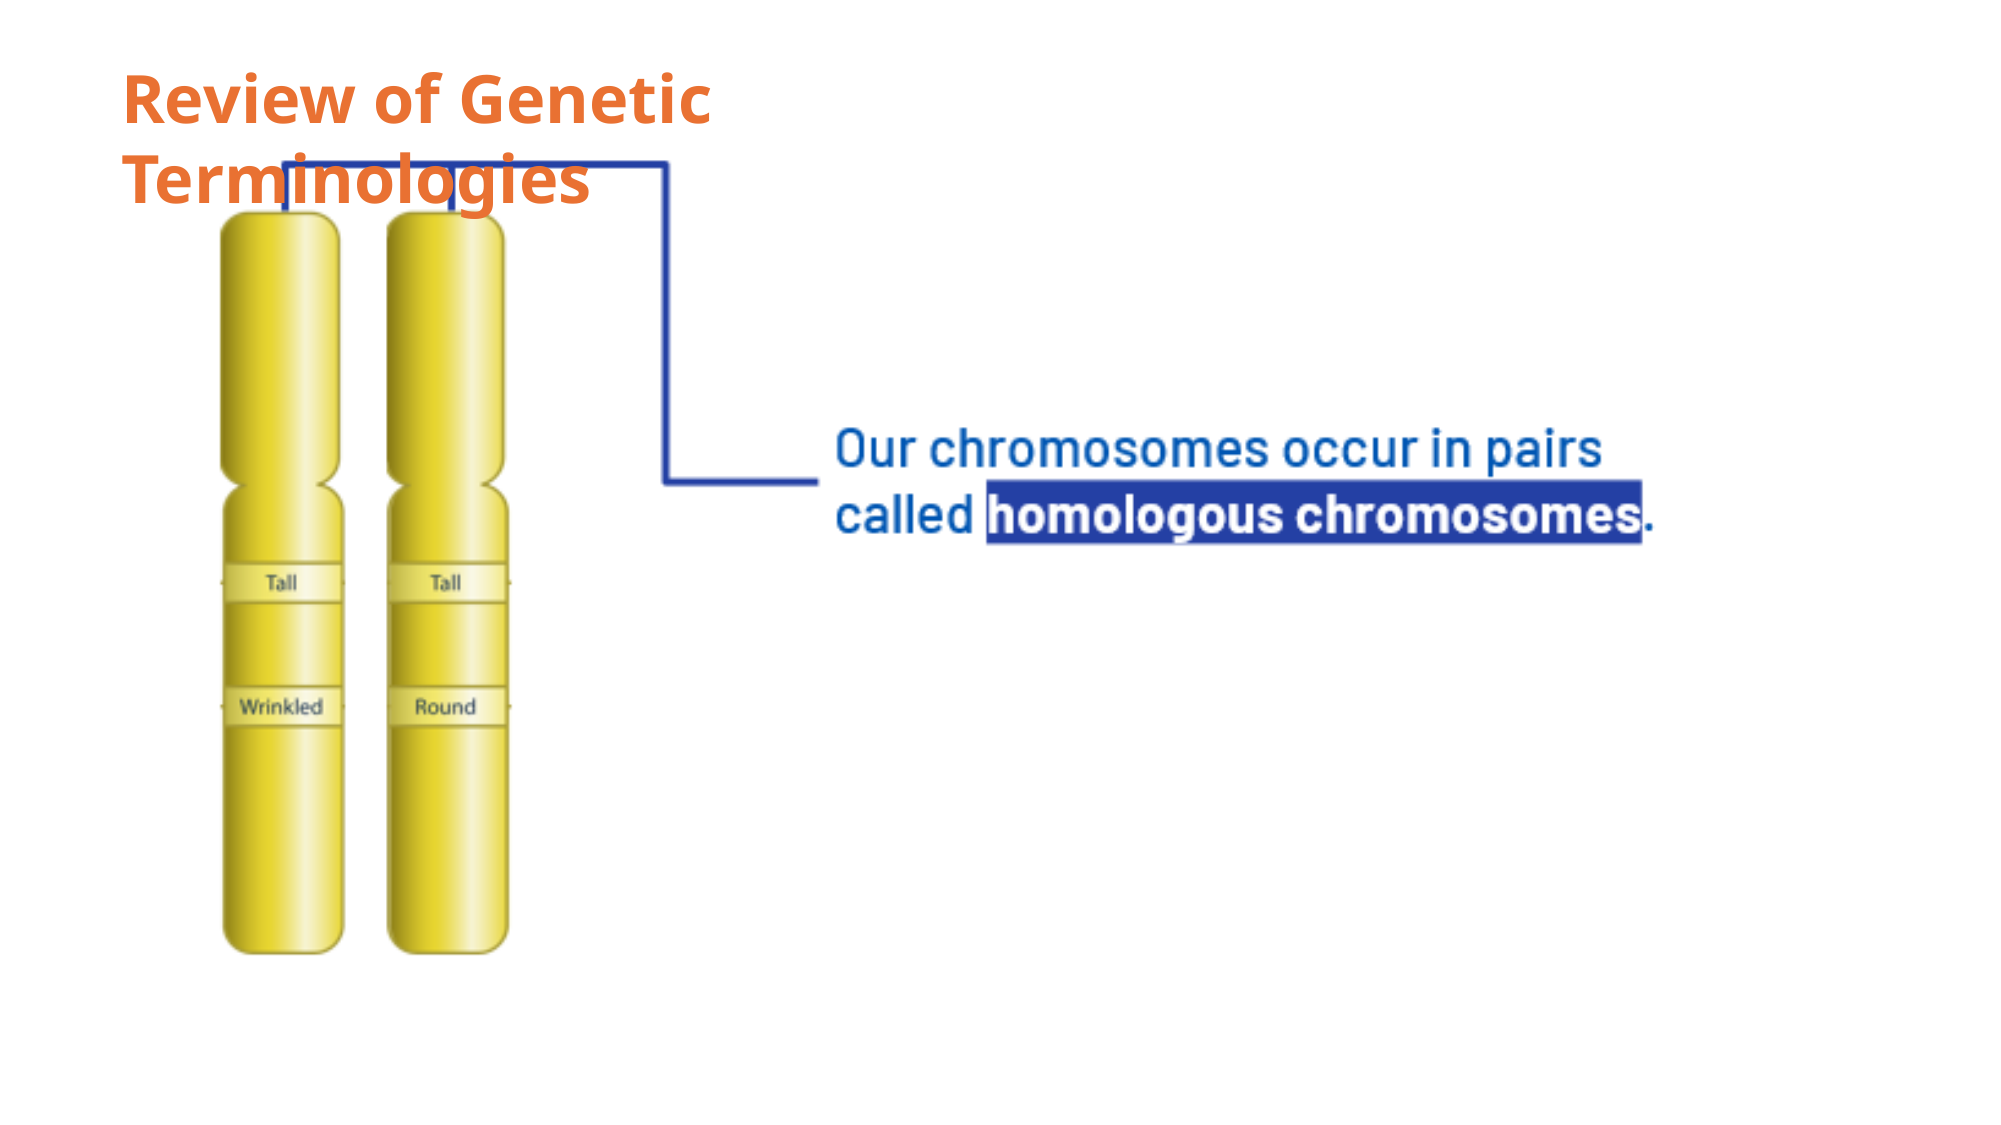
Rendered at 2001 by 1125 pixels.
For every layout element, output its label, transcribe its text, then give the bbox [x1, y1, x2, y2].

picture [128, 136, 1835, 970]
text_box Review of Genetic Terminologies [106, 49, 1151, 224]
